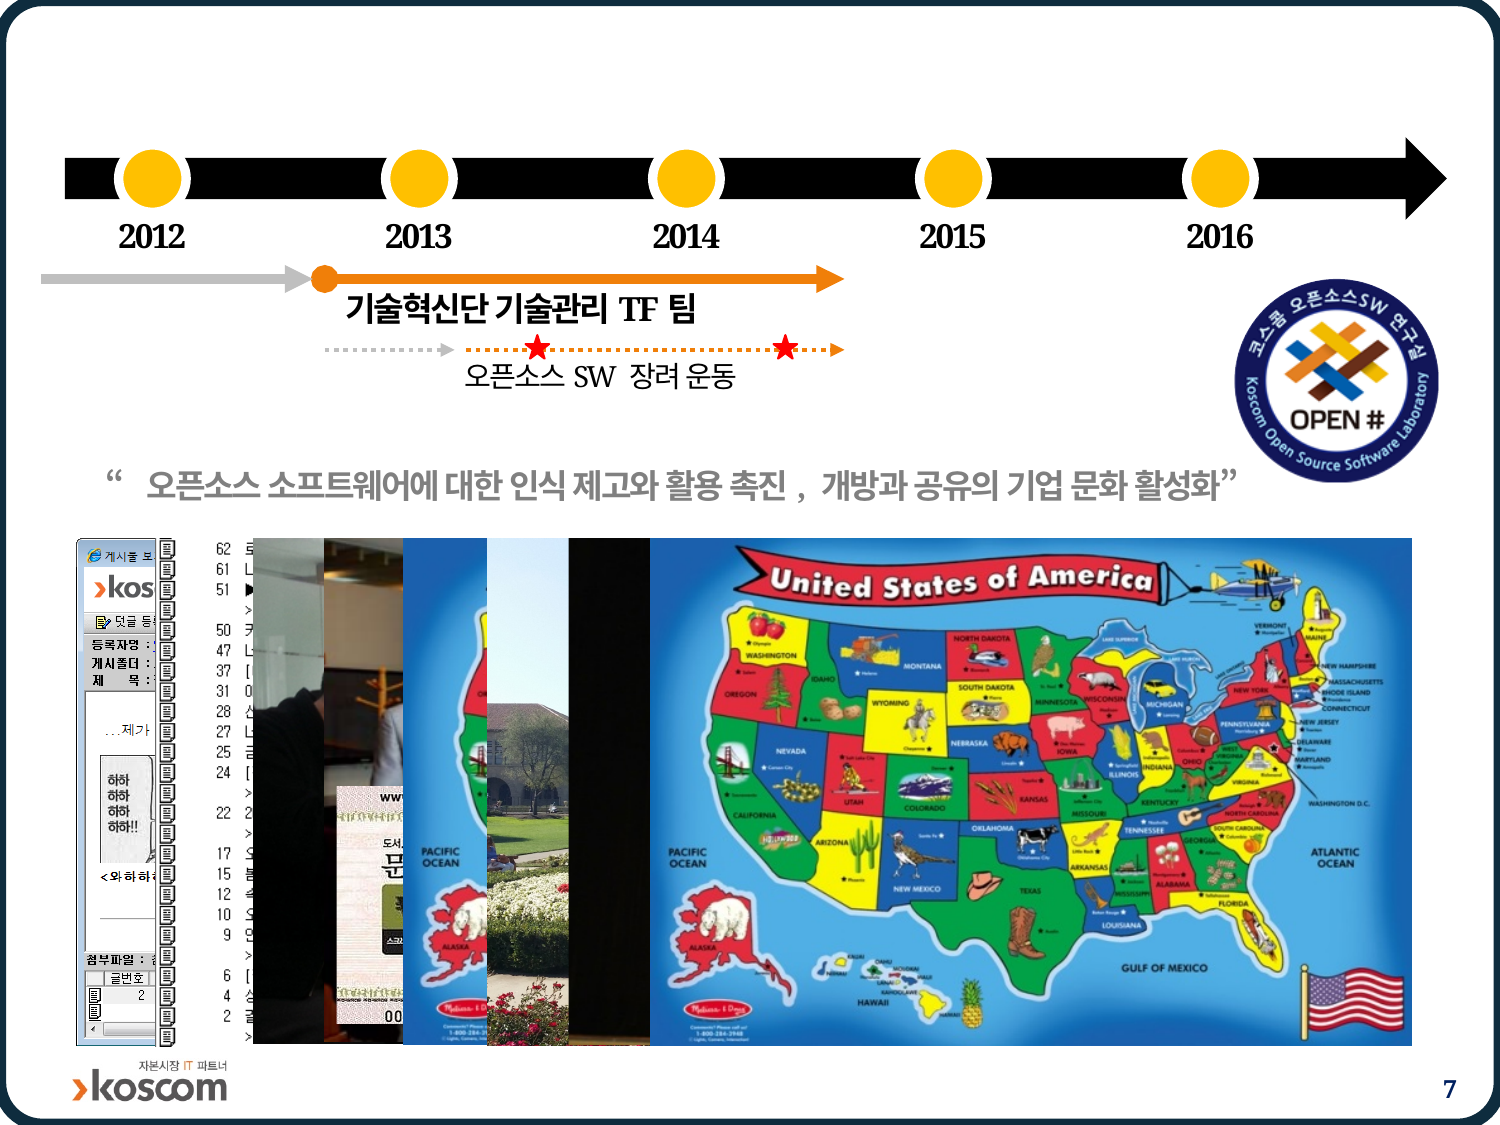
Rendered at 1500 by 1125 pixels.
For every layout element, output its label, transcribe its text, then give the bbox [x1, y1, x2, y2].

slide_number 7 [1347, 1066, 1472, 1103]
text_box 오픈소스SW 장려 운동 [449, 351, 753, 401]
text_box [384, 143, 455, 208]
text_box [1185, 143, 1256, 208]
text_box [715, 156, 925, 201]
text_box [918, 143, 989, 208]
text_box 2013 [370, 208, 468, 263]
text_box “오픈소스 소프트웨어에 대한 인식 제고와 활용 촉진, 개방과 공유의 기업 문화 활성화” [90, 437, 1254, 513]
text_box [117, 143, 188, 208]
text_box [1249, 135, 1449, 222]
text_box [181, 156, 391, 201]
text_box 2014 [637, 208, 736, 263]
text_box [651, 143, 722, 208]
text_box 2012 [103, 208, 202, 263]
picture [76, 538, 1412, 1048]
text_box [524, 336, 551, 349]
text_box 2016 [1171, 208, 1270, 263]
text_box [982, 156, 1192, 201]
text_box [63, 156, 124, 201]
picture [1233, 278, 1440, 485]
text_box 2015 [904, 208, 1003, 263]
picture [70, 1058, 228, 1102]
text_box [448, 156, 658, 201]
text_box 기술혁신단 기술관리TF팀 [330, 291, 713, 336]
text_box [772, 333, 799, 349]
